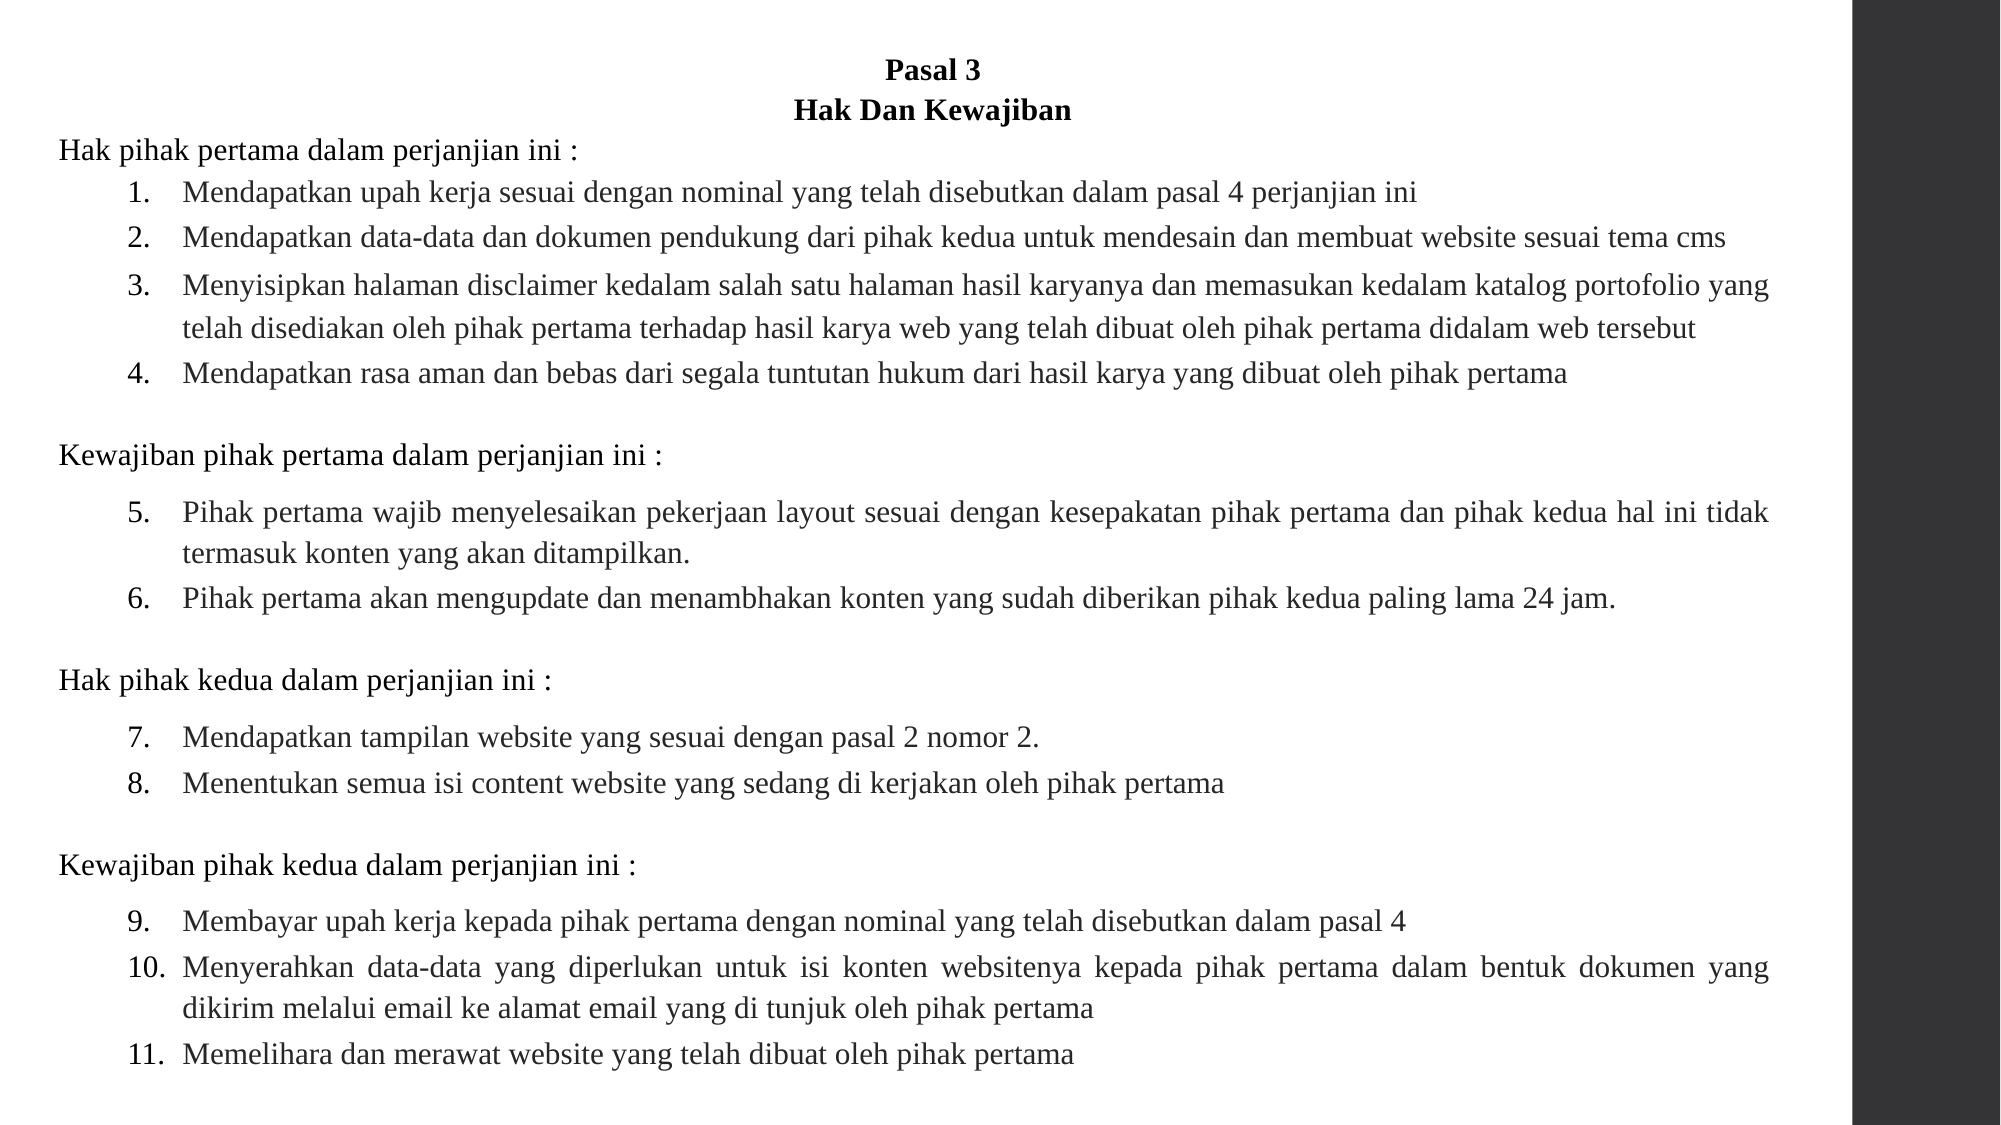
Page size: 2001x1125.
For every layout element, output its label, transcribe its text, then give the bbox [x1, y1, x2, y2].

list Pasal 3 Hak Dan Kewajiban Hak pihak pertama dalam perjanjian ini : Mendapatkan upah kerja sesuai dengan nominal yang telah disebutkan dalam pasal 4 perjanjian ini Mendapatkan data-data dan dokumen pendukung dari pihak kedua untuk mendesain dan membuat website sesuai tema cms Menyisipkan halaman disclaimer kedalam salah satu halaman hasil karyanya dan memasukan kedalam katalog portofolio yang telah disediakan oleh pihak pertama terhadap hasil karya web yang telah dibuat oleh pihak pertama didalam web tersebut Mendapatkan rasa aman dan bebas dari segala tuntutan hukum dari hasil karya yang dibuat oleh pihak pertama Kewajiban pihak pertama dalam perjanjian ini : Pihak pertama wajib menyelesaikan pekerjaan layout sesuai dengan kesepakatan pihak pertama dan pihak kedua hal ini tidak termasuk konten yang akan ditampilkan. Pihak pertama akan mengupdate dan menambhakan konten yang sudah diberikan pihak kedua paling lama 24 jam. Hak pihak kedua dalam perjanjian ini : Mendapatkan tampilan website yang sesuai dengan pasal 2 nomor 2. Menentukan semua isi content website yang sedang di kerjakan oleh pihak pertama Kewajiban pihak kedua dalam perjanjian ini : Membayar upah kerja kepada pihak pertama dengan nominal yang telah disebutkan dalam pasal 4 Menyerahkan data-data yang diperlukan untuk isi konten websitenya kepada pihak pertama dalam bentuk dokumen yang dikirim melalui email ke alamat email yang di tunjuk oleh pihak pertama Memelihara dan merawat website yang telah dibuat oleh pihak pertama [43, 39, 1787, 1090]
